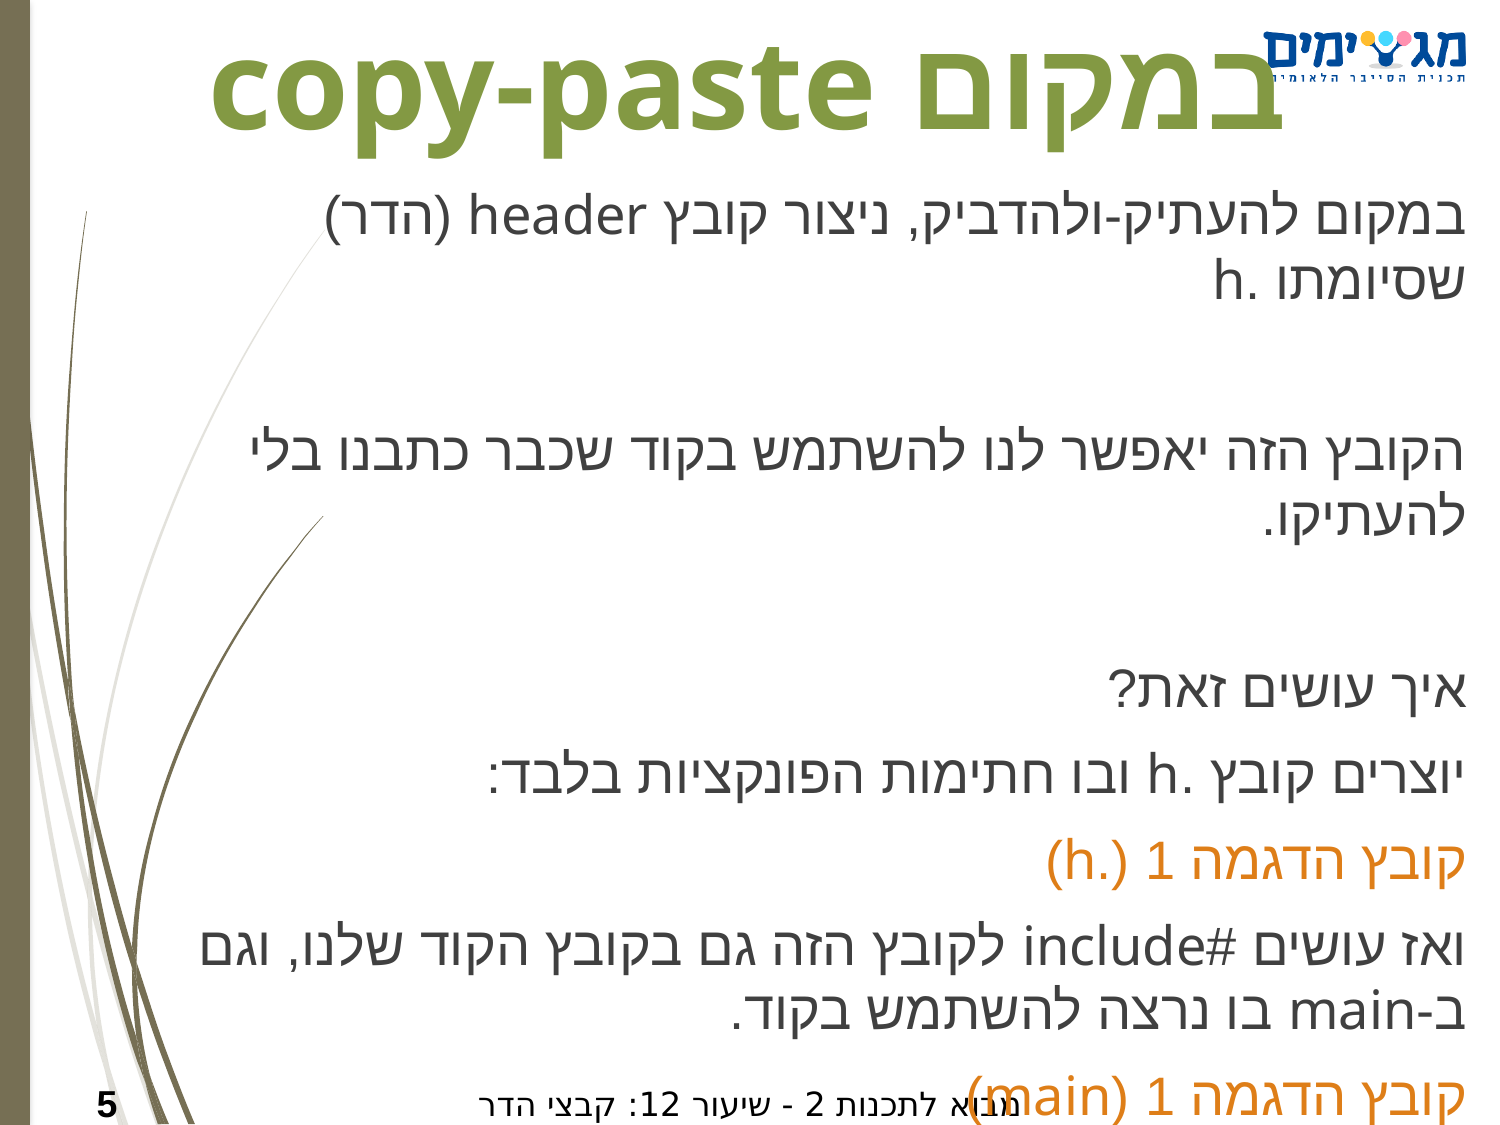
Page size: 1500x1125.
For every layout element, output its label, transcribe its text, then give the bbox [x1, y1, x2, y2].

list במקום copy-paste [190, 0, 1306, 163]
list במקום להעתיק-ולהדביק, ניצור קובץ header (הדר) שסיומתו .h הקובץ הזה יאפשר לנו להשתמש בקוד שכבר כתבנו בלי להעתיקו. איך עושים זאת? יוצרים קובץ .h ובו חתימות הפונקציות בלבד: קובץ הדגמה 1 (.h) ואז עושים #include לקובץ הזה גם בקובץ הקוד שלנו, וגם ב-main בו נרצה להשתמש בקוד. קובץ הדגמה 1 (main) [64, 172, 1483, 1013]
picture [1306, 0, 1498, 112]
